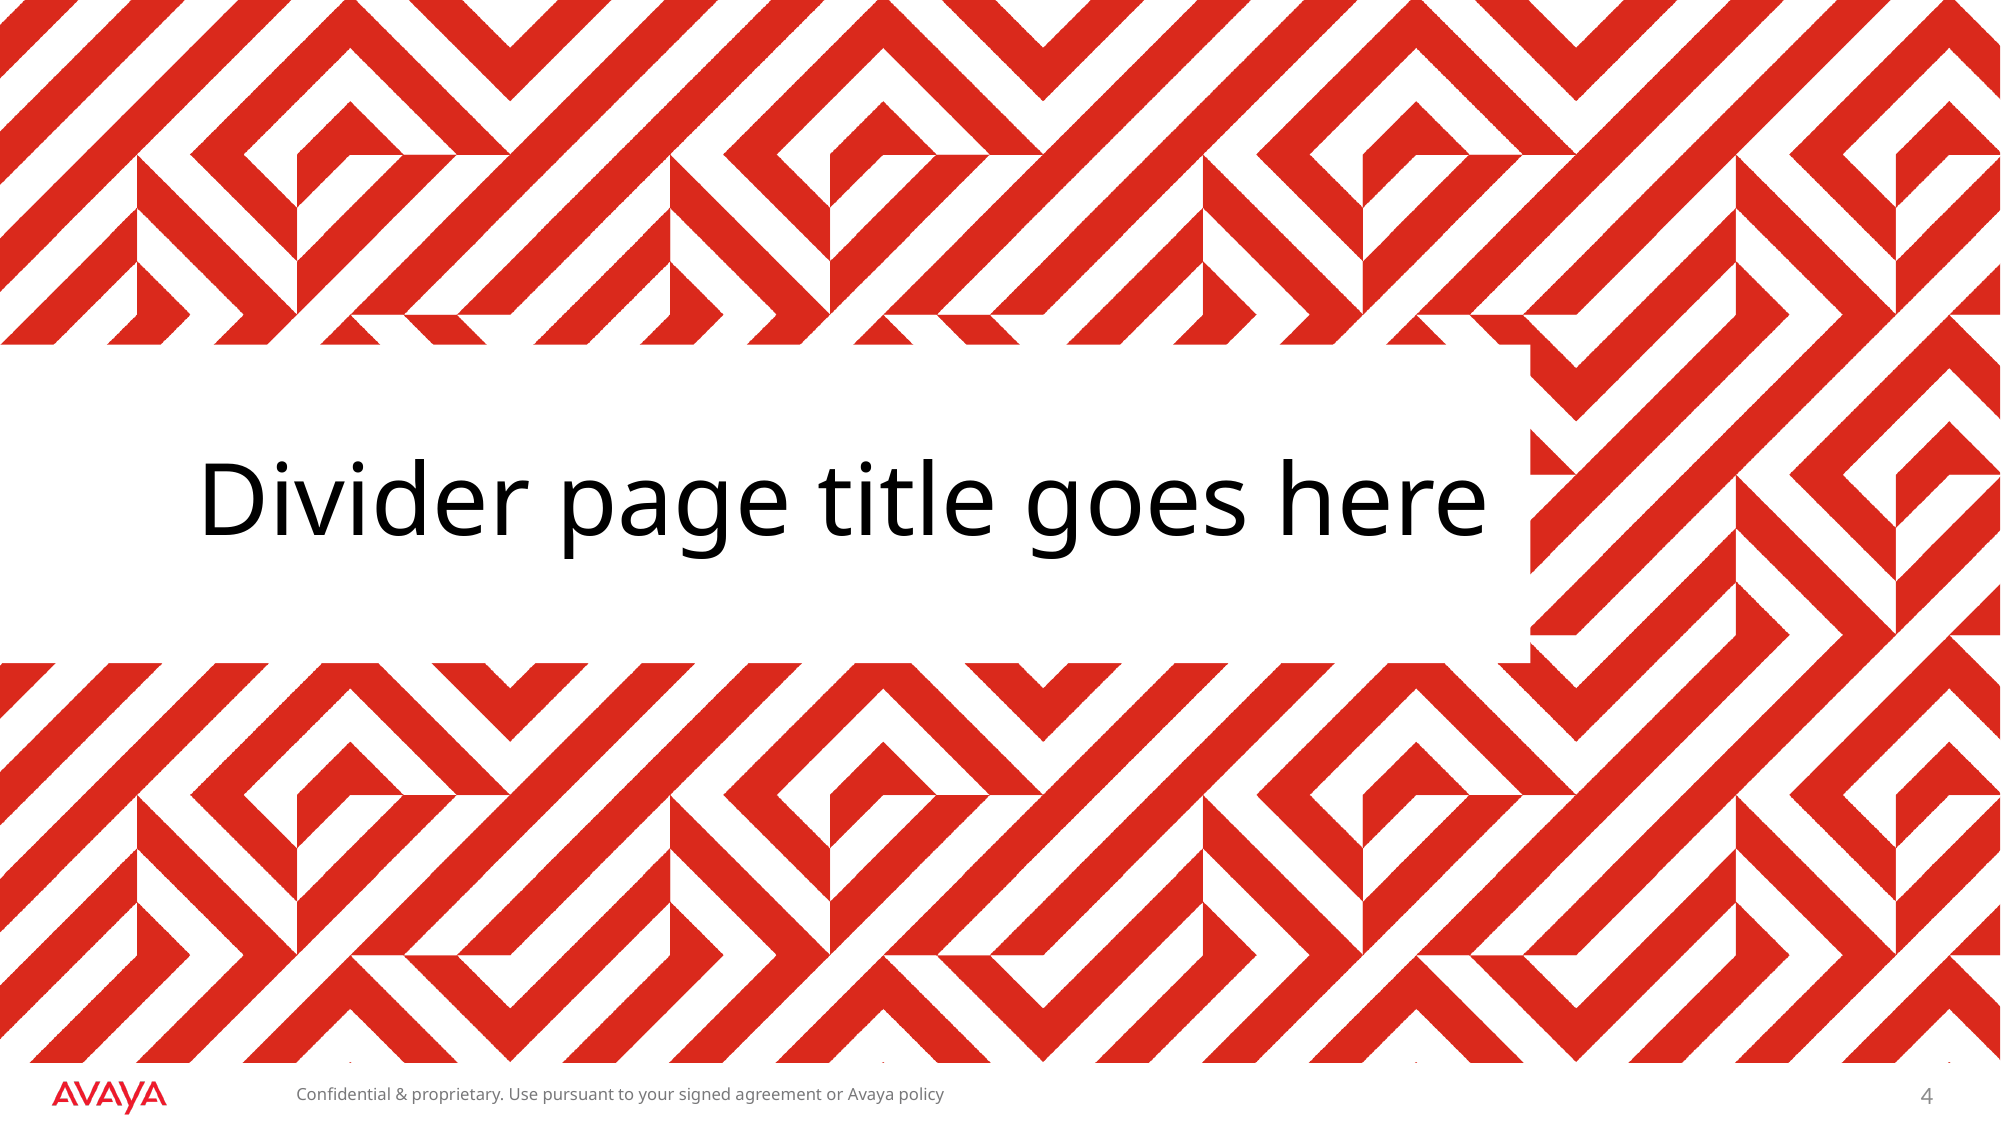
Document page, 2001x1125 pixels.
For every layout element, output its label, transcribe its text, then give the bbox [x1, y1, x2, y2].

title Divider page title goes here [181, 345, 1507, 662]
picture [0, 0, 2001, 1063]
